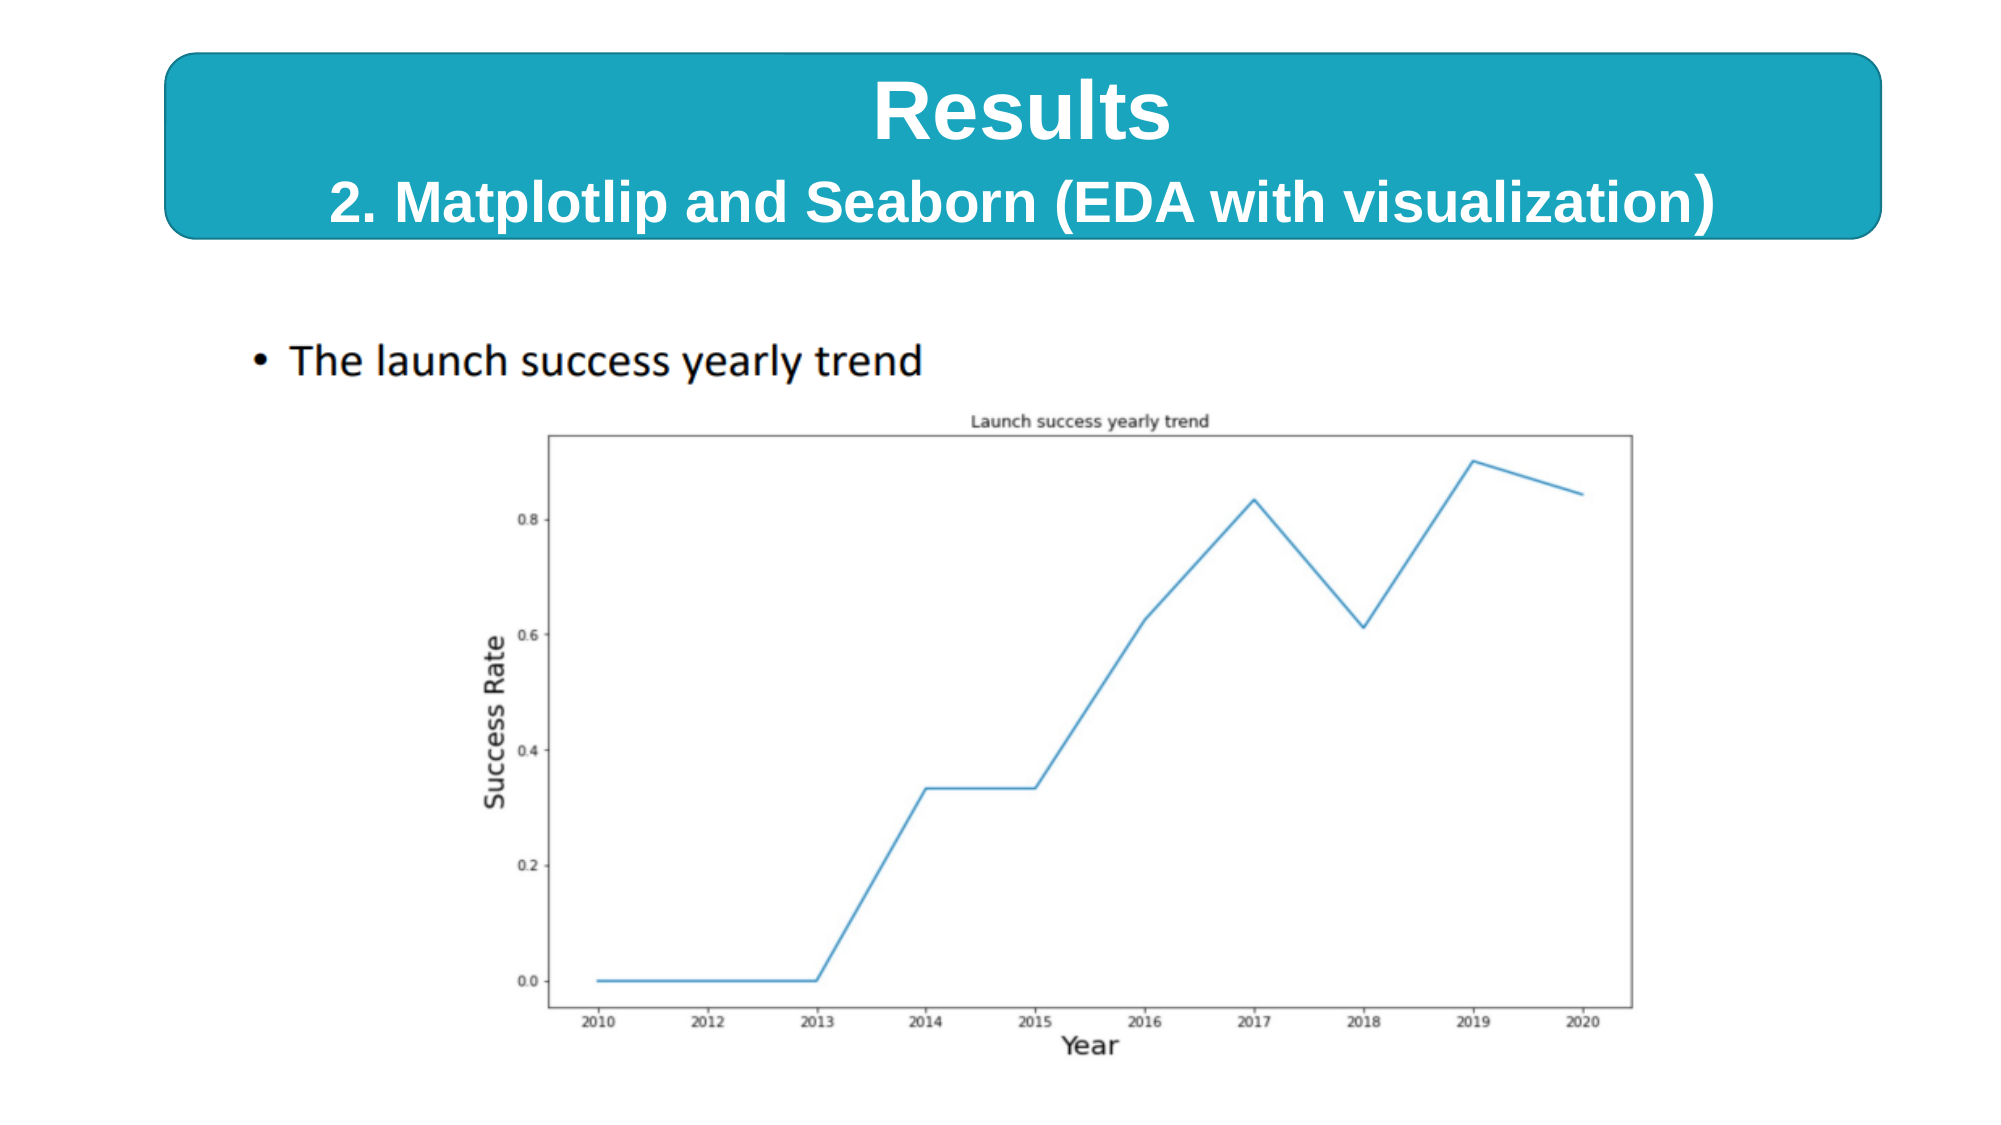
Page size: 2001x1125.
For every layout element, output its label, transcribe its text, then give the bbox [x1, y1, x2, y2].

picture [160, 299, 1860, 1073]
text_box Results 2. Matplotlip and Seaborn (EDA with visualization) [164, 52, 1883, 240]
